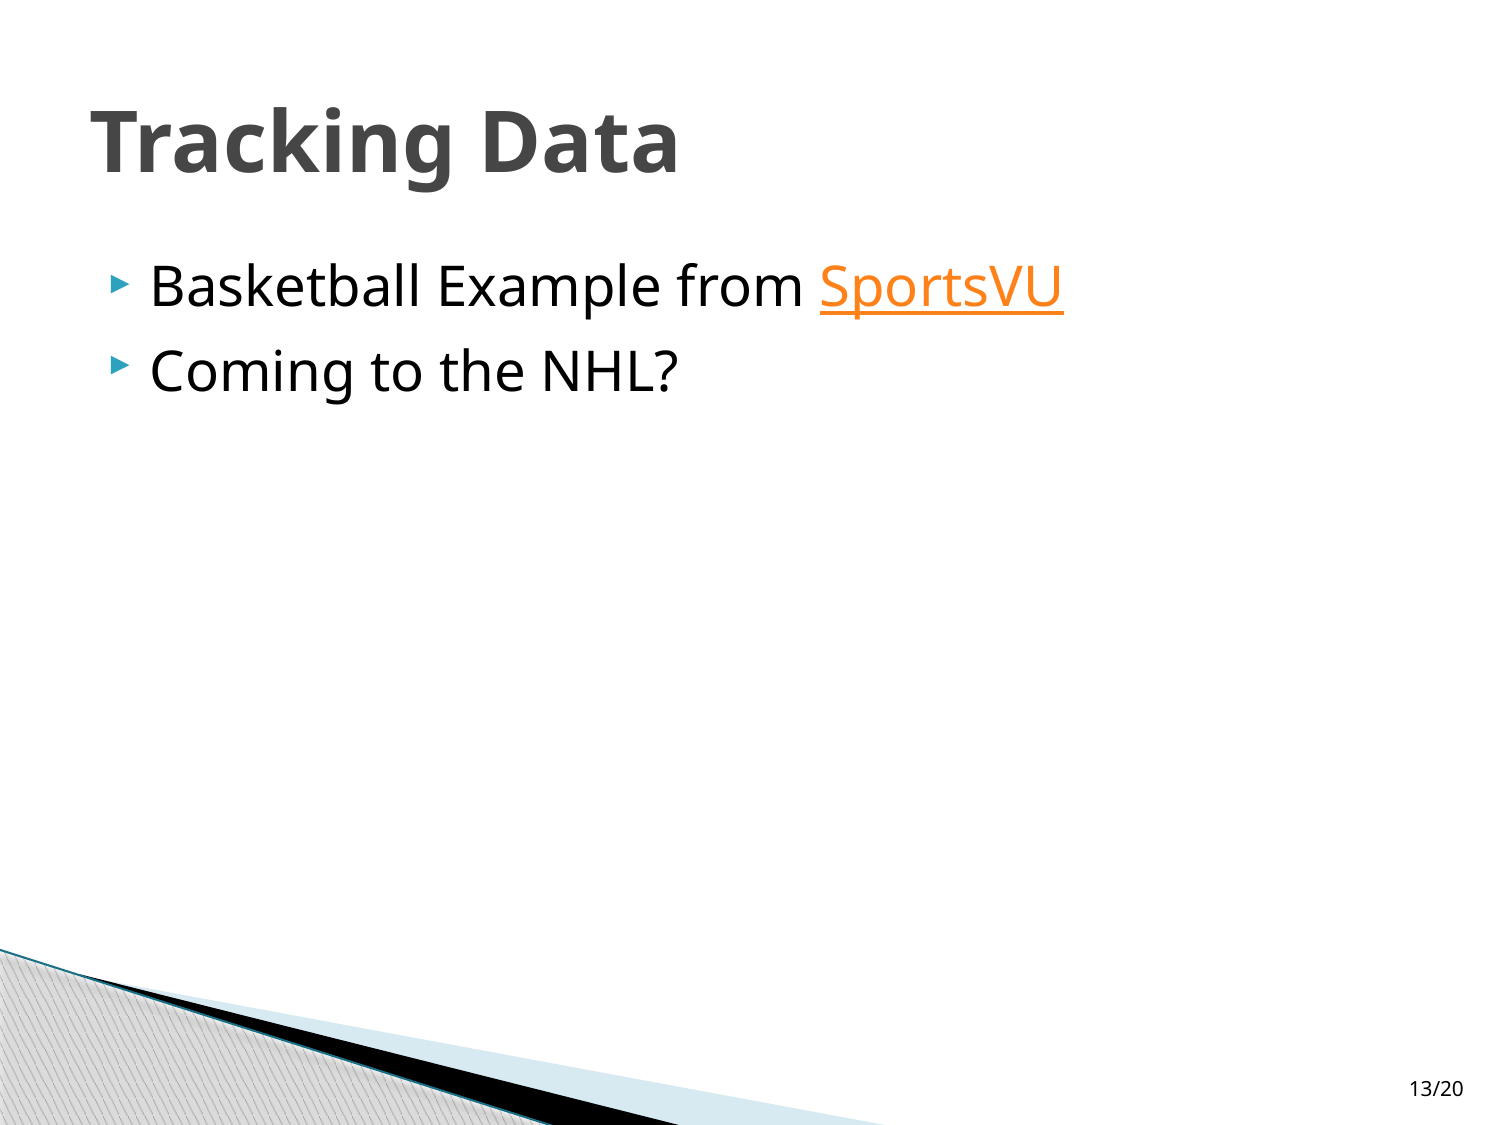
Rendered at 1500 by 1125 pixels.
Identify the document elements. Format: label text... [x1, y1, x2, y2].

slide_number 13/20 [1376, 1051, 1479, 1112]
list Basketball Example from SportsVU Coming to the NHL? [75, 243, 1425, 986]
title Tracking Data [75, 45, 1425, 233]
